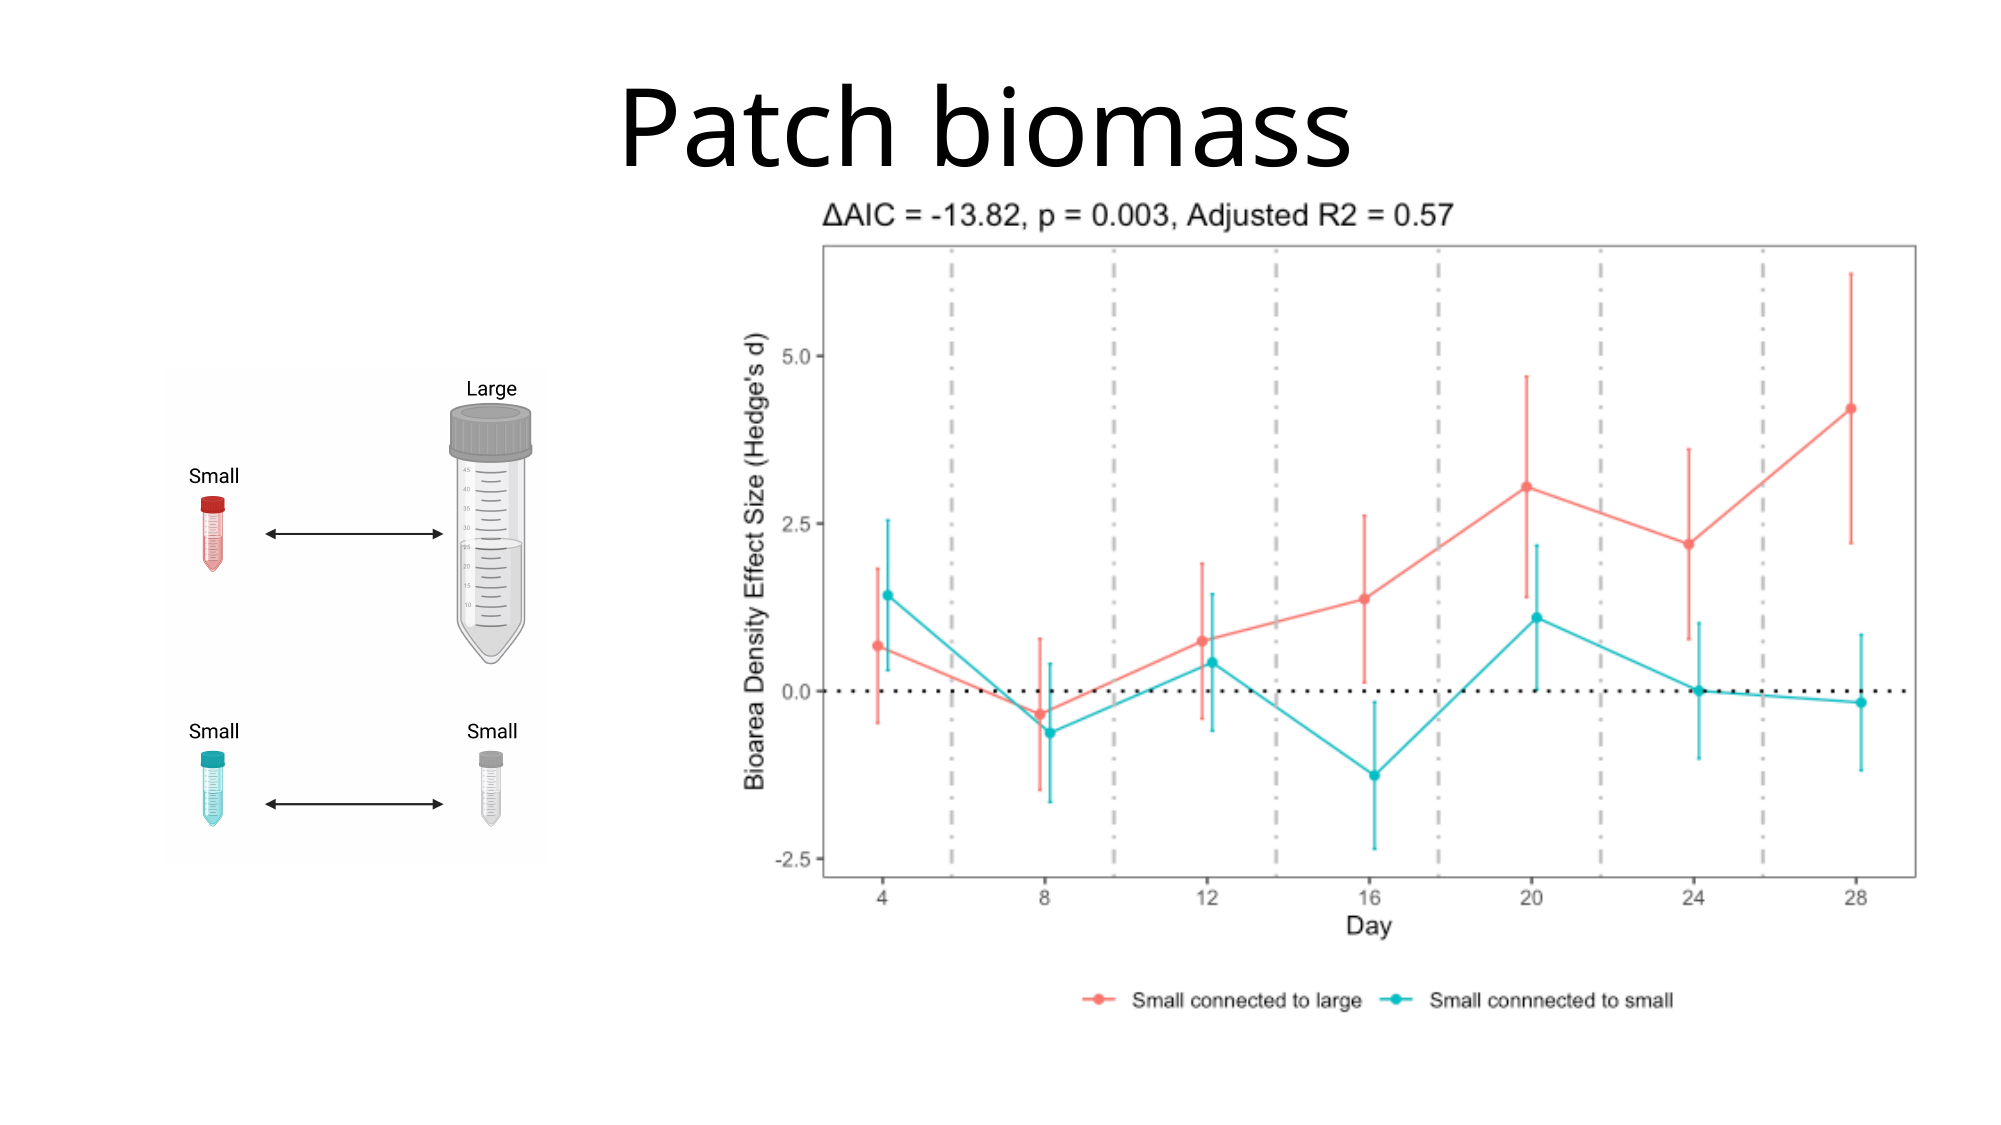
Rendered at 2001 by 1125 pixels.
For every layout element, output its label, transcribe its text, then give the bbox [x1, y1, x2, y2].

title Patch biomass [164, 43, 1835, 198]
picture [164, 367, 547, 865]
picture [739, 185, 1933, 1064]
